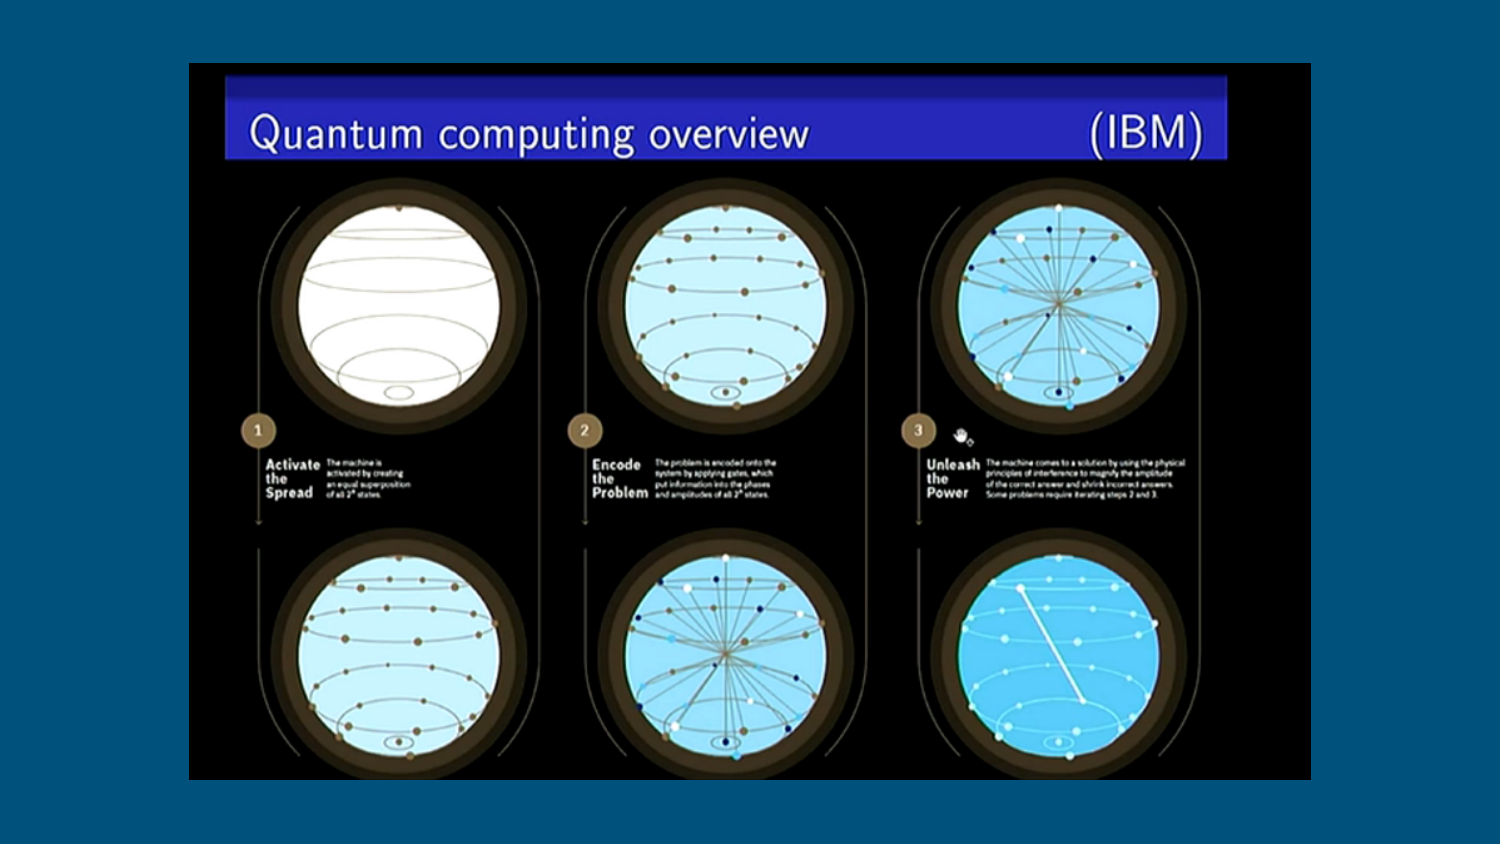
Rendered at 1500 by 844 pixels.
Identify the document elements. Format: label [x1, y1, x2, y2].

picture [190, 64, 1310, 779]
